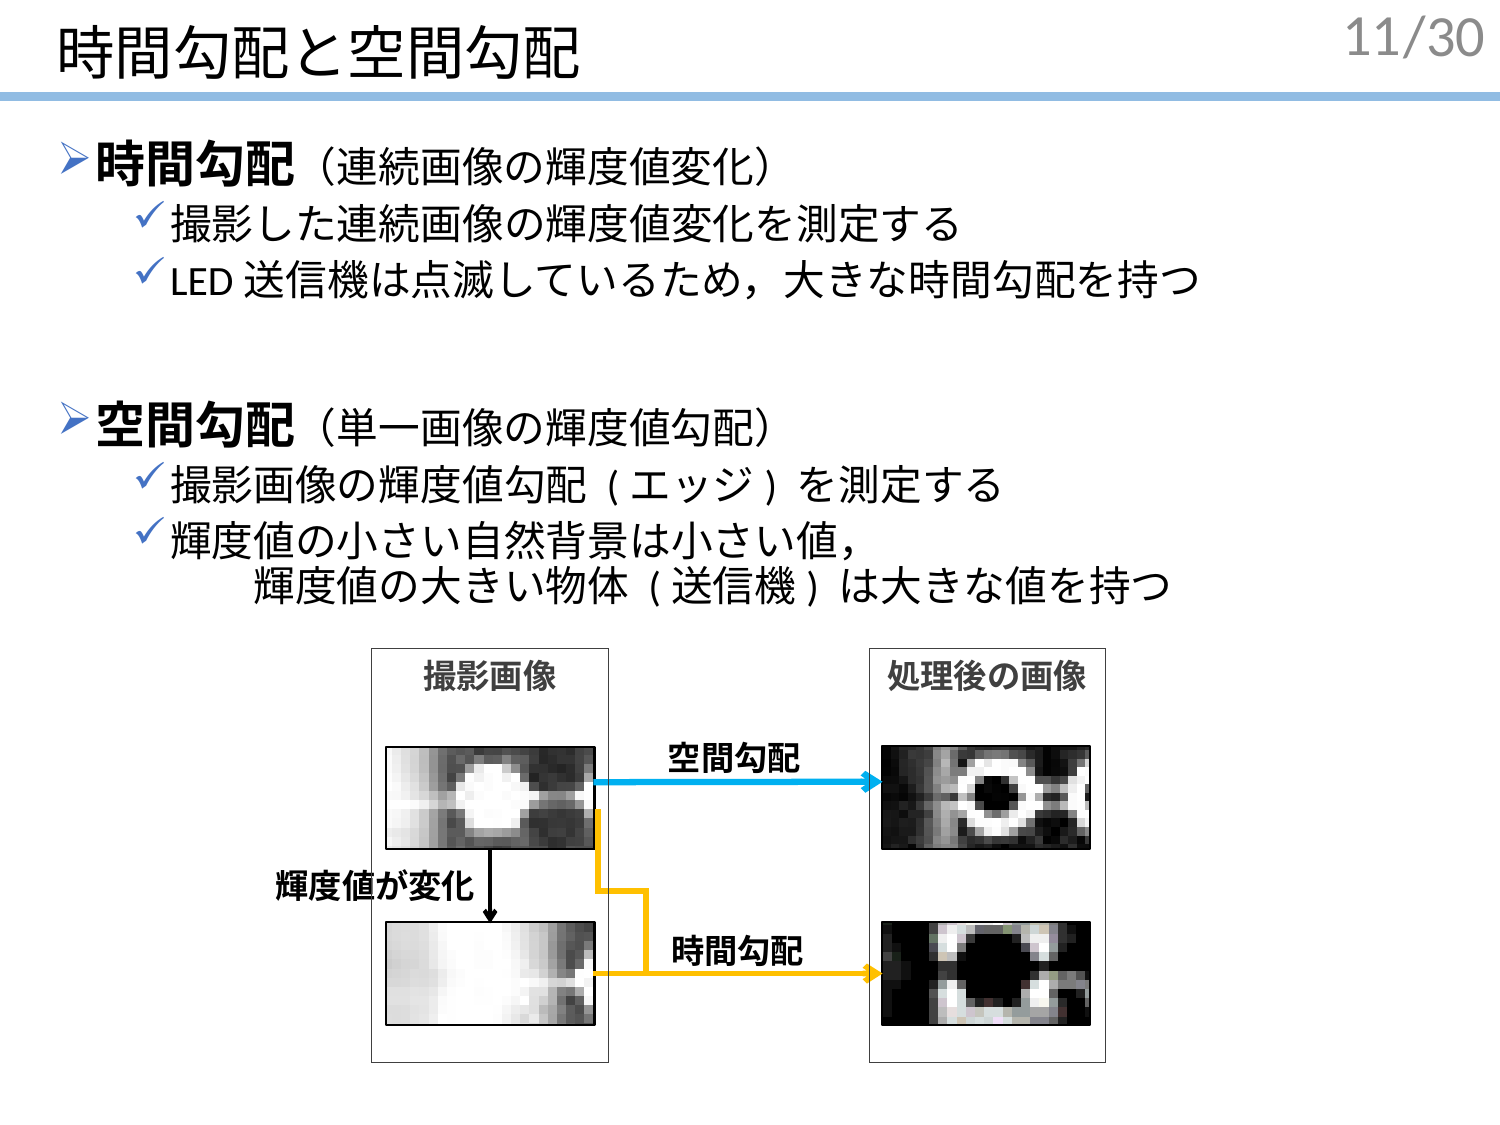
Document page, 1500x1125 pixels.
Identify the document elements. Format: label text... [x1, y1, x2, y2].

picture [386, 923, 594, 1024]
text_box 空間勾配 [653, 729, 860, 781]
text_box 時間勾配 [656, 974, 863, 978]
title 時間勾配と空間勾配 [41, 0, 1397, 112]
text_box 輝度値が変化 [261, 857, 371, 913]
picture [882, 747, 1090, 848]
text_box 処理後の画像 [869, 648, 1106, 1063]
picture [386, 747, 594, 848]
text_box 時間勾配（連続画像の輝度値変化） 撮影した連続画像の輝度値変化を測定する LED送信機は点滅しているため，大きな時間勾配を持つ 空間勾配（単一画像の輝度値勾配） 撮影画像の輝度値勾配 (エッジ) を測定する 輝度値の小さい自然背景は小さい値， 輝度値の大きい物体 (送信機) は大きな値を持つ [42, 132, 1458, 1014]
text_box 撮影画像 [371, 648, 609, 1063]
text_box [539, 867, 705, 916]
picture [882, 923, 1090, 1024]
text_box 時間勾配 [656, 923, 863, 973]
slide_number 11 [1078, 2, 1417, 63]
